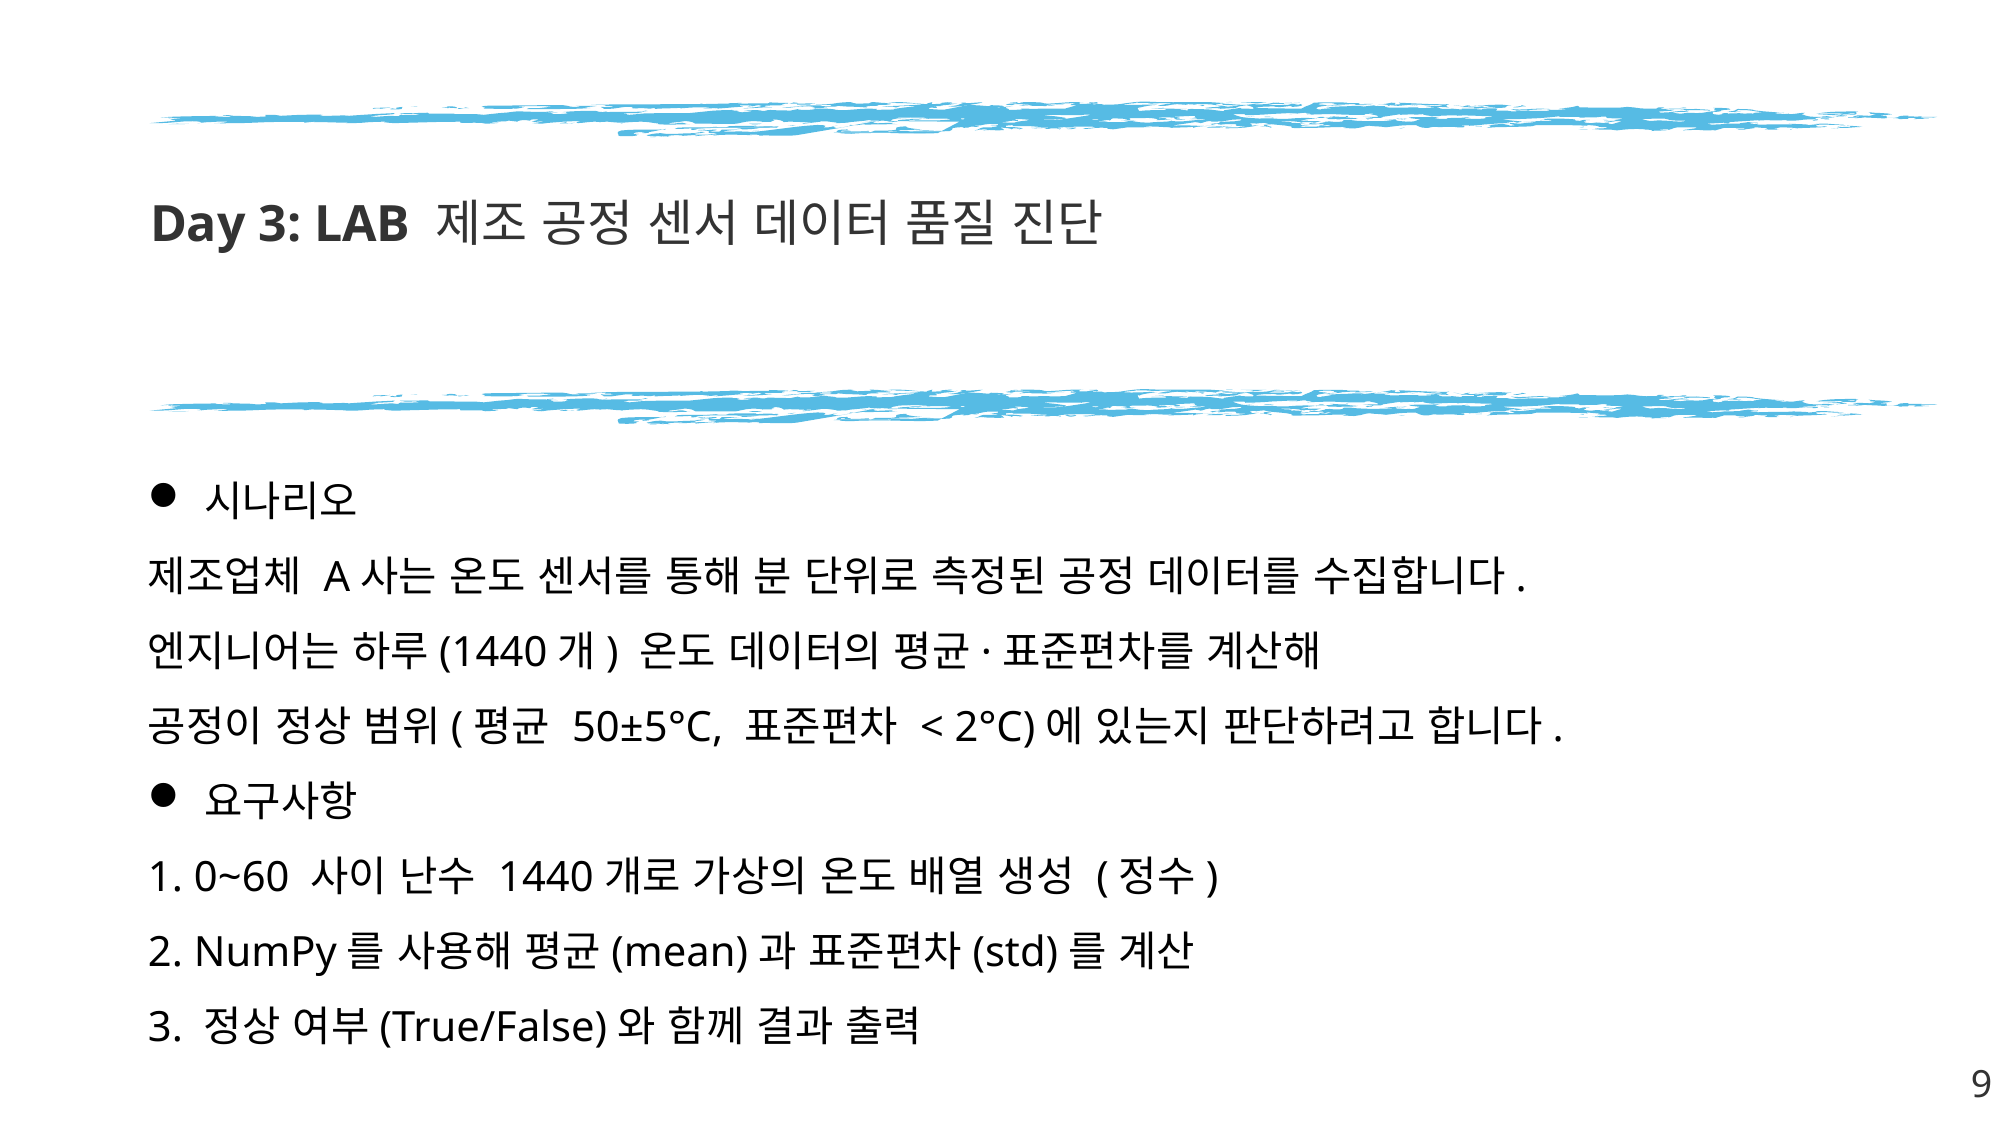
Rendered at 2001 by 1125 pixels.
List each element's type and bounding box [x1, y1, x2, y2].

text_box [372, 394, 403, 398]
text_box [441, 393, 470, 397]
text_box [149, 101, 1938, 138]
text_box [147, 389, 1938, 1051]
title [147, 189, 1359, 380]
text_box [372, 106, 403, 110]
text_box [1968, 1057, 1985, 1105]
